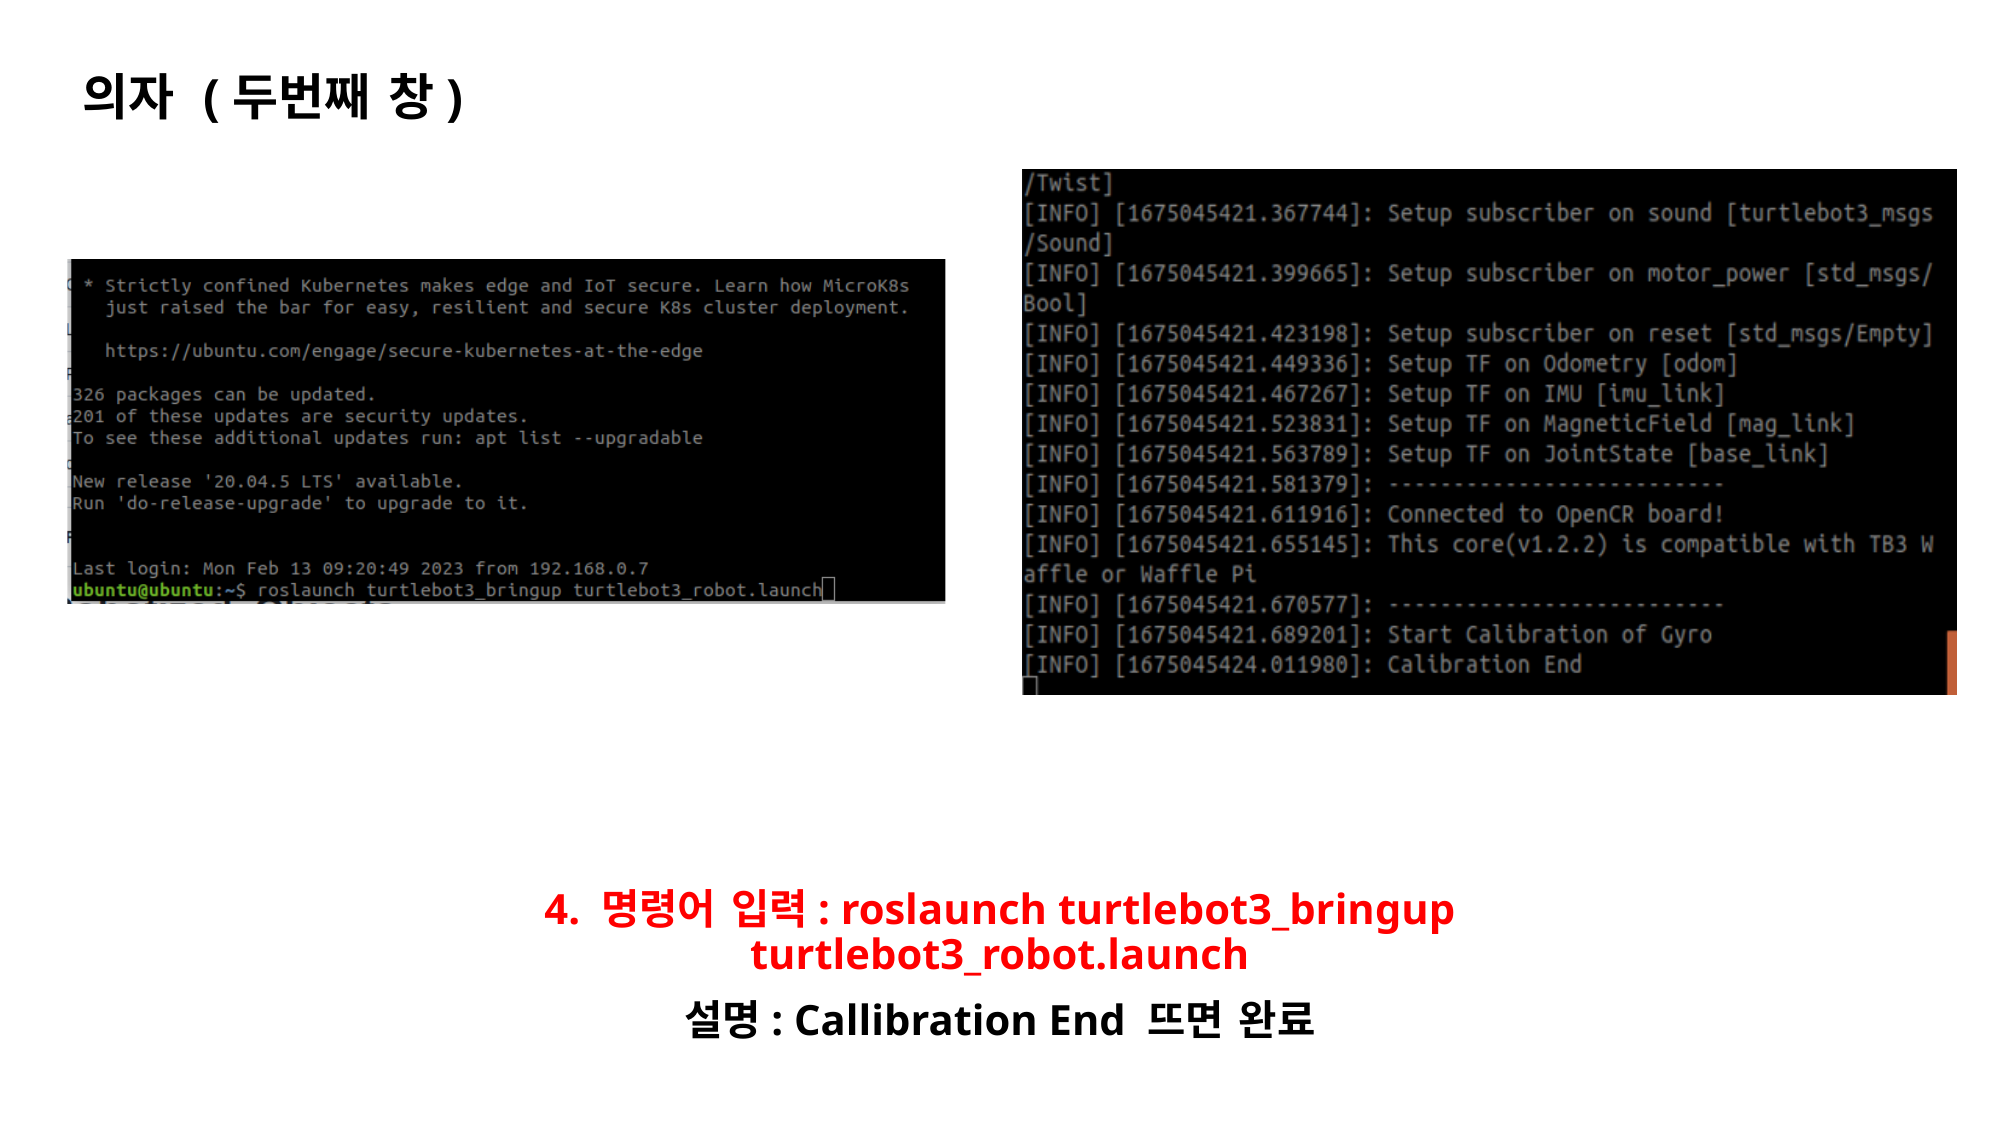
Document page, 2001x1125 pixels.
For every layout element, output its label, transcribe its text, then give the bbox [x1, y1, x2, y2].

picture [1022, 168, 1958, 695]
text_box 4. 명령어 입력: roslaunch turtlebot3_bringup turtlebot3_robot.launch 설명: Callibration End 뜨면 완료 [276, 880, 1724, 1031]
picture [67, 259, 946, 605]
text_box 의자 (두번째 창) [37, 65, 1362, 337]
